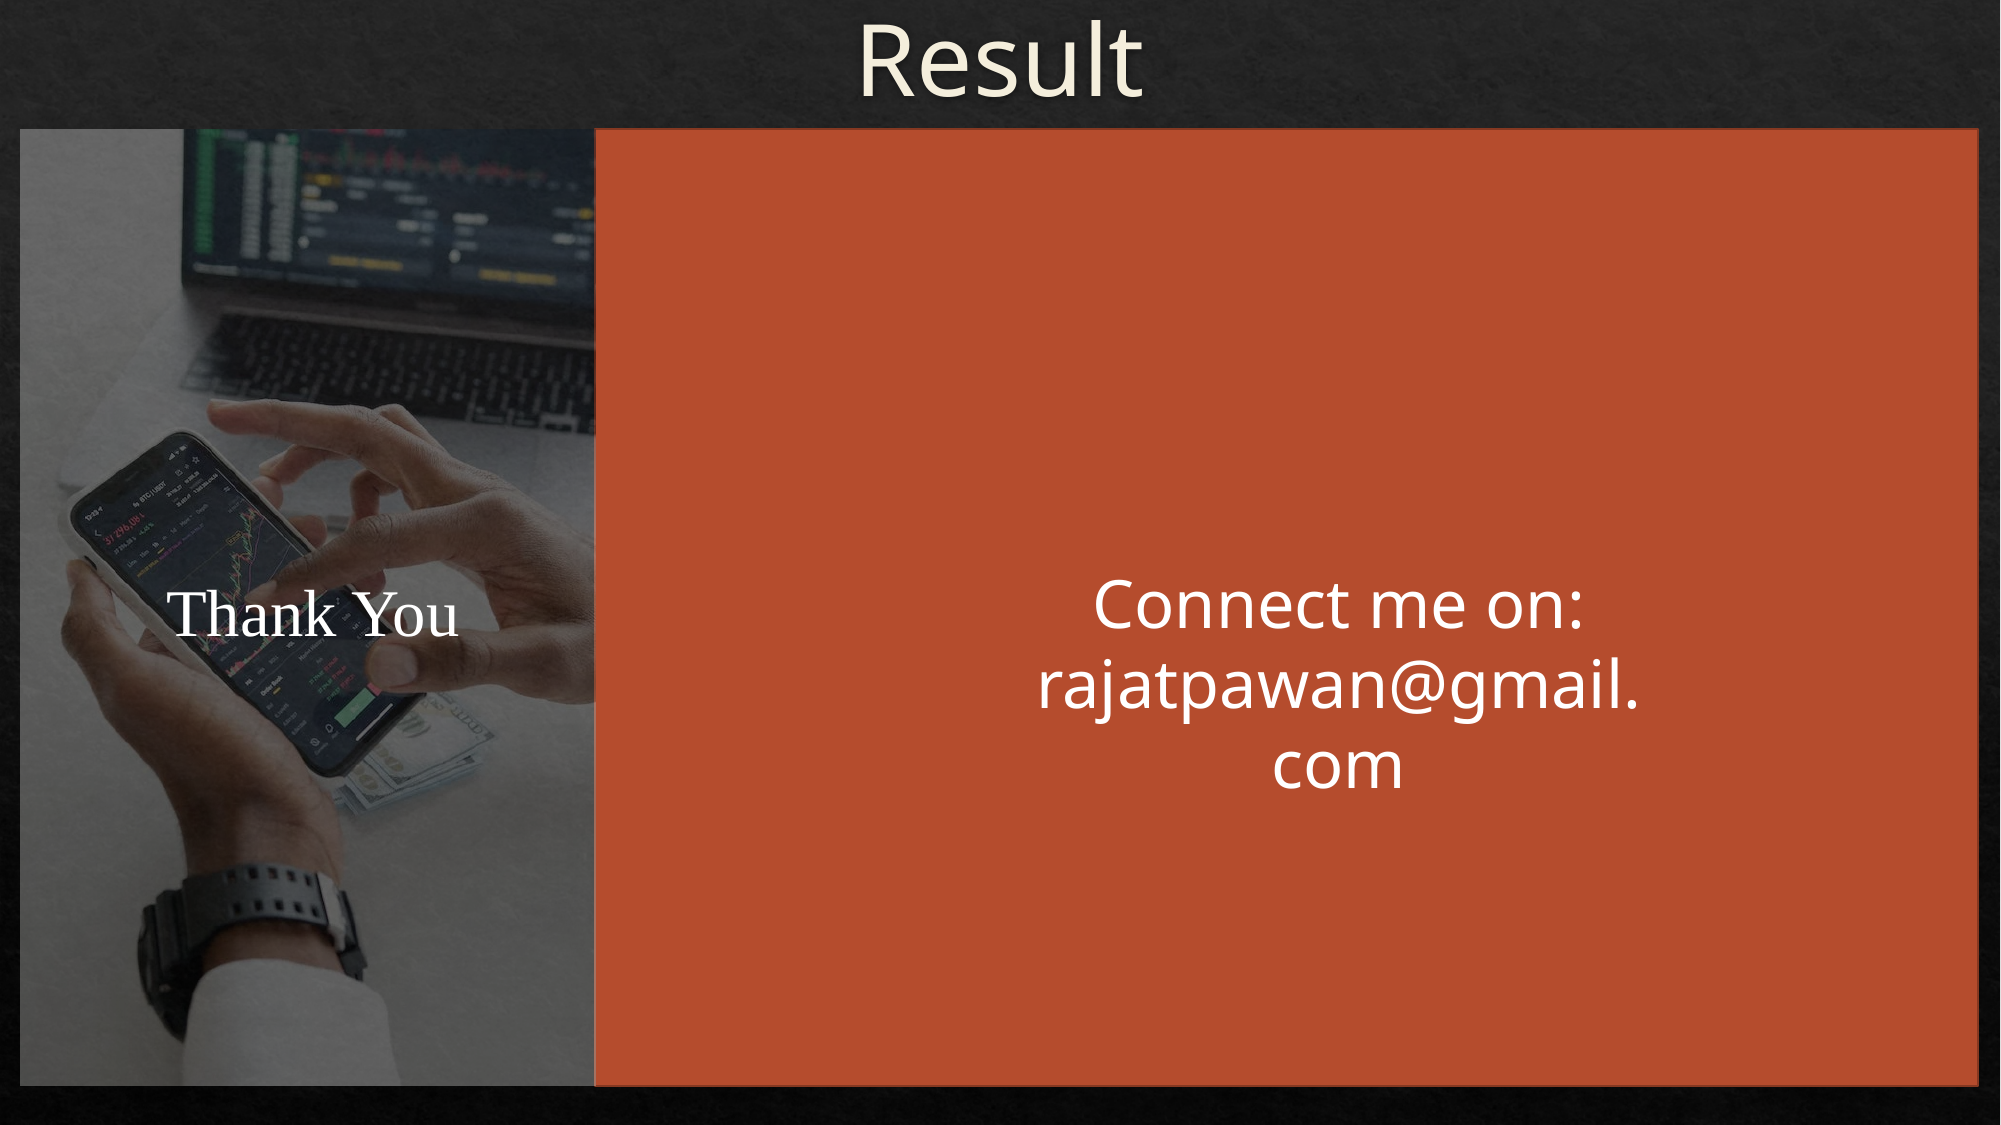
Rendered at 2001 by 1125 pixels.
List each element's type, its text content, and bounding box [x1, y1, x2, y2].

picture [20, 128, 596, 1087]
title Result [160, 0, 1840, 128]
text_box [599, 128, 1979, 1087]
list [631, 276, 1849, 951]
